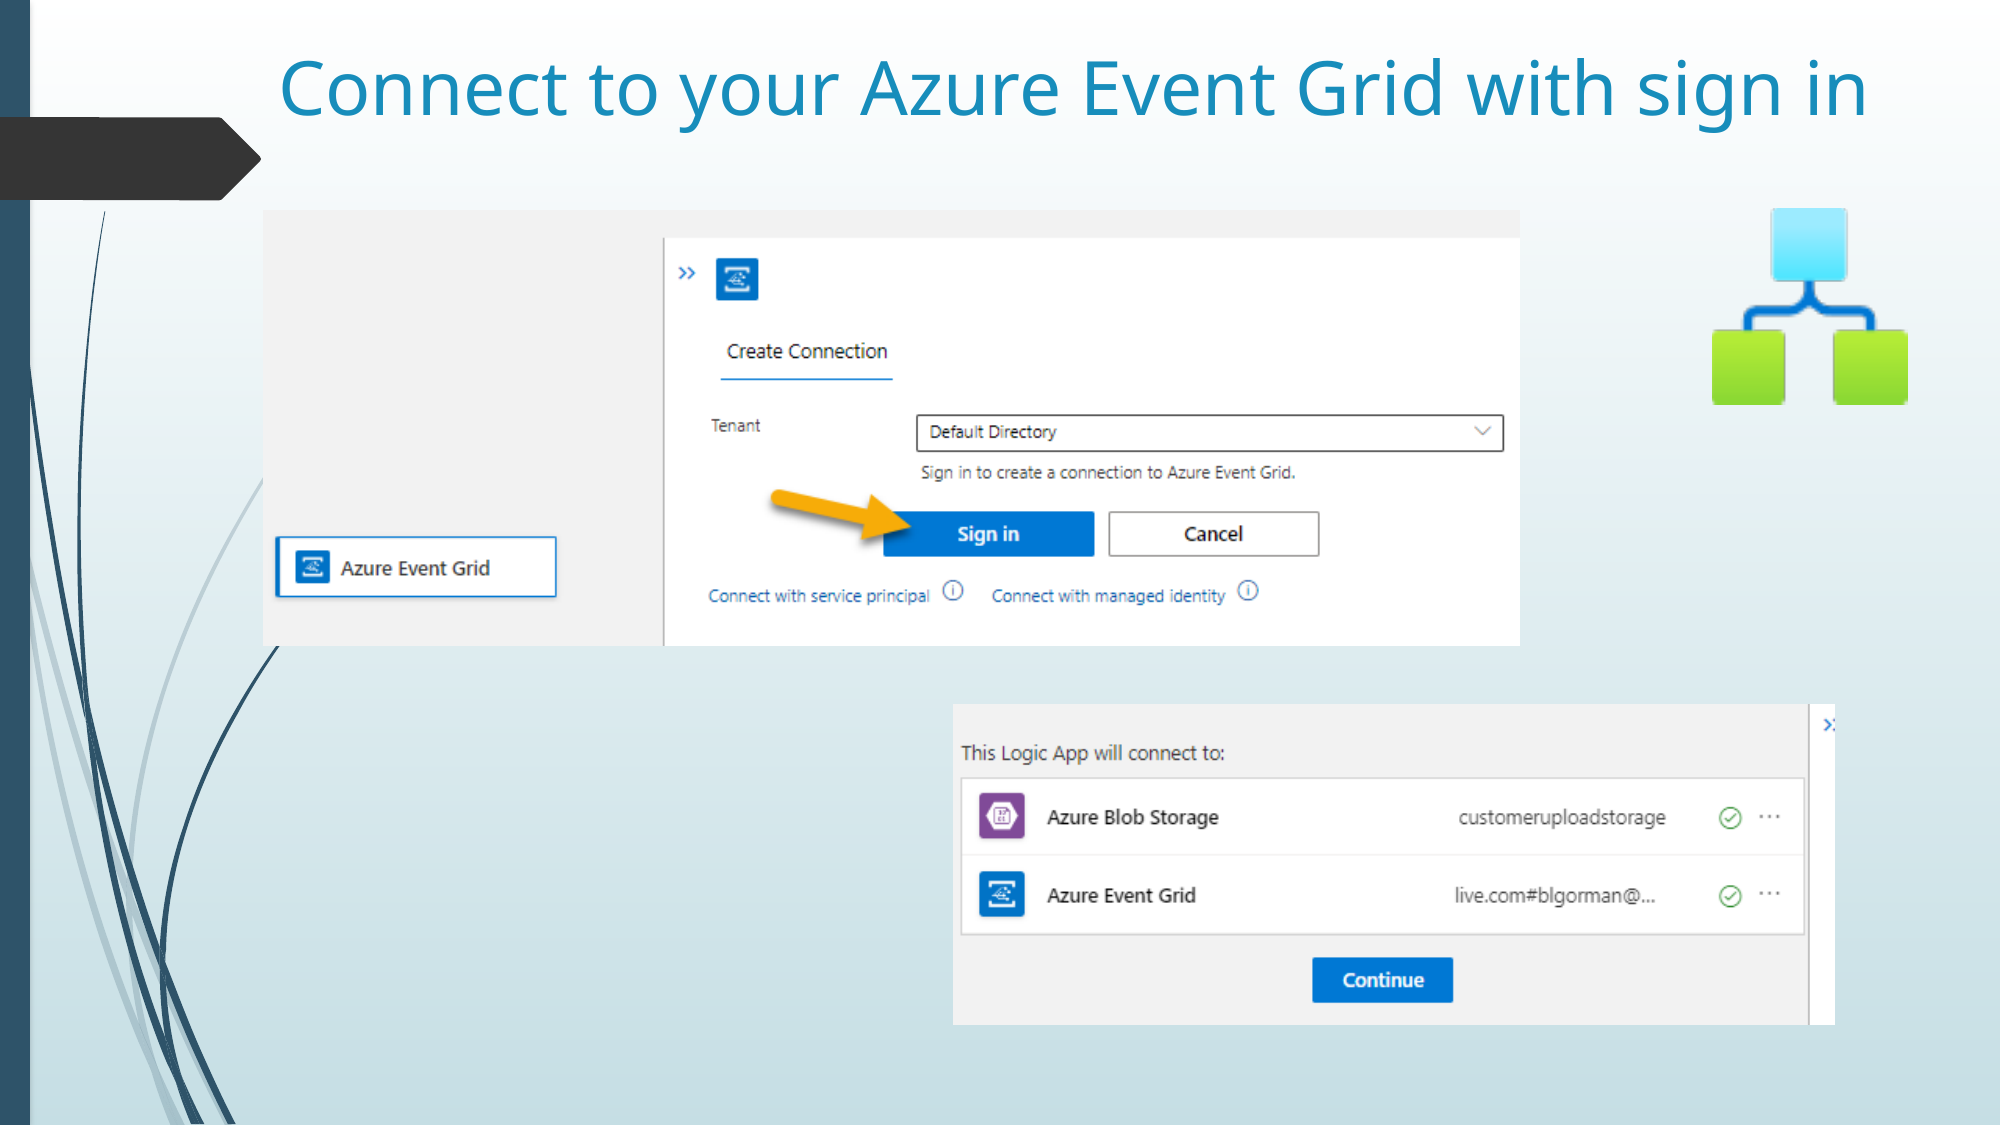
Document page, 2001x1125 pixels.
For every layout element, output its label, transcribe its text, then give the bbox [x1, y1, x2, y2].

title Connect to your Azure Event Grid with sign in [263, 33, 1960, 211]
picture [953, 704, 1836, 1026]
picture [262, 209, 1520, 647]
picture [1712, 208, 1909, 405]
